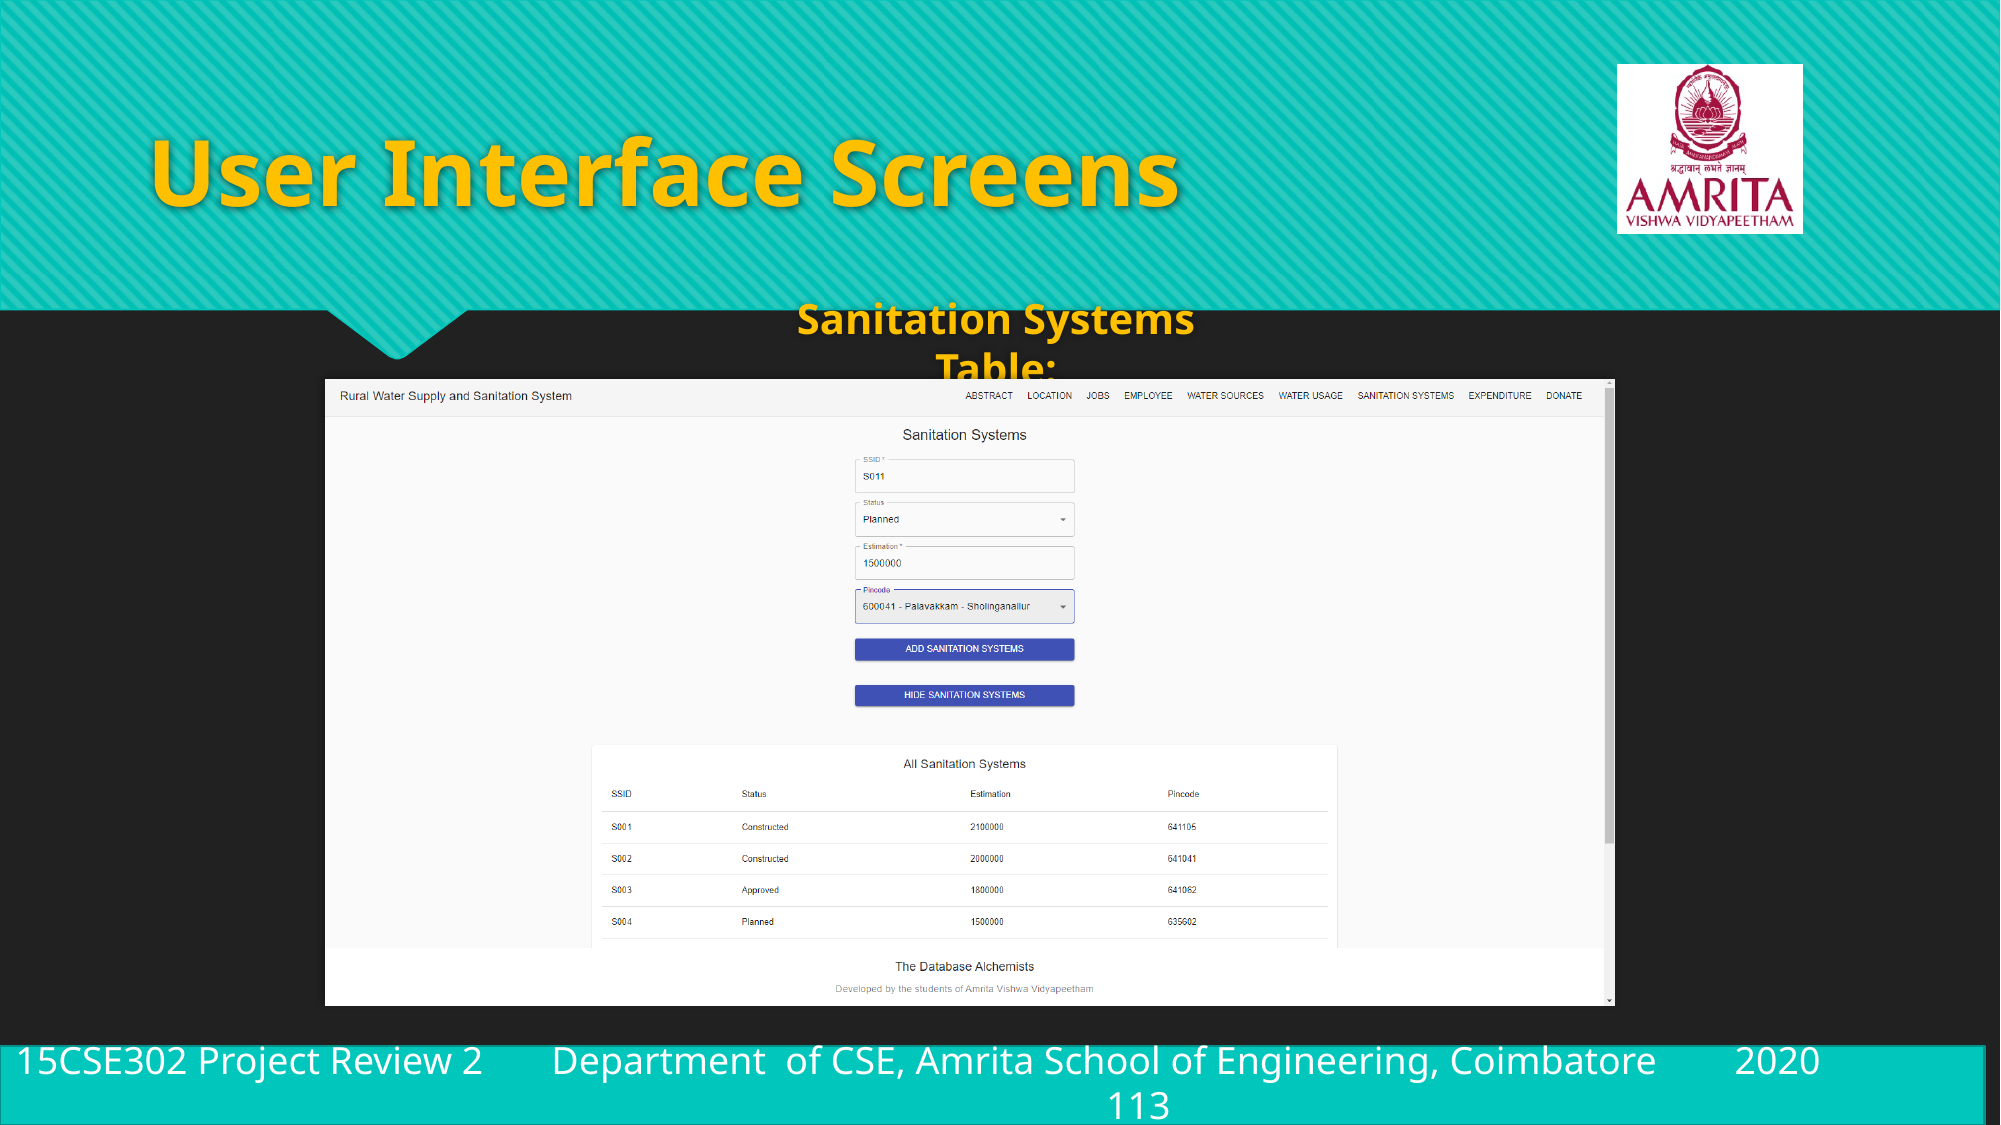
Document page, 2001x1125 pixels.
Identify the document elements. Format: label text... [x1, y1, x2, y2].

title User Interface Screens [132, 73, 1868, 233]
picture [1617, 64, 1803, 73]
text_box Sanitation Systems Table: [723, 307, 1270, 372]
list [324, 378, 1615, 1006]
